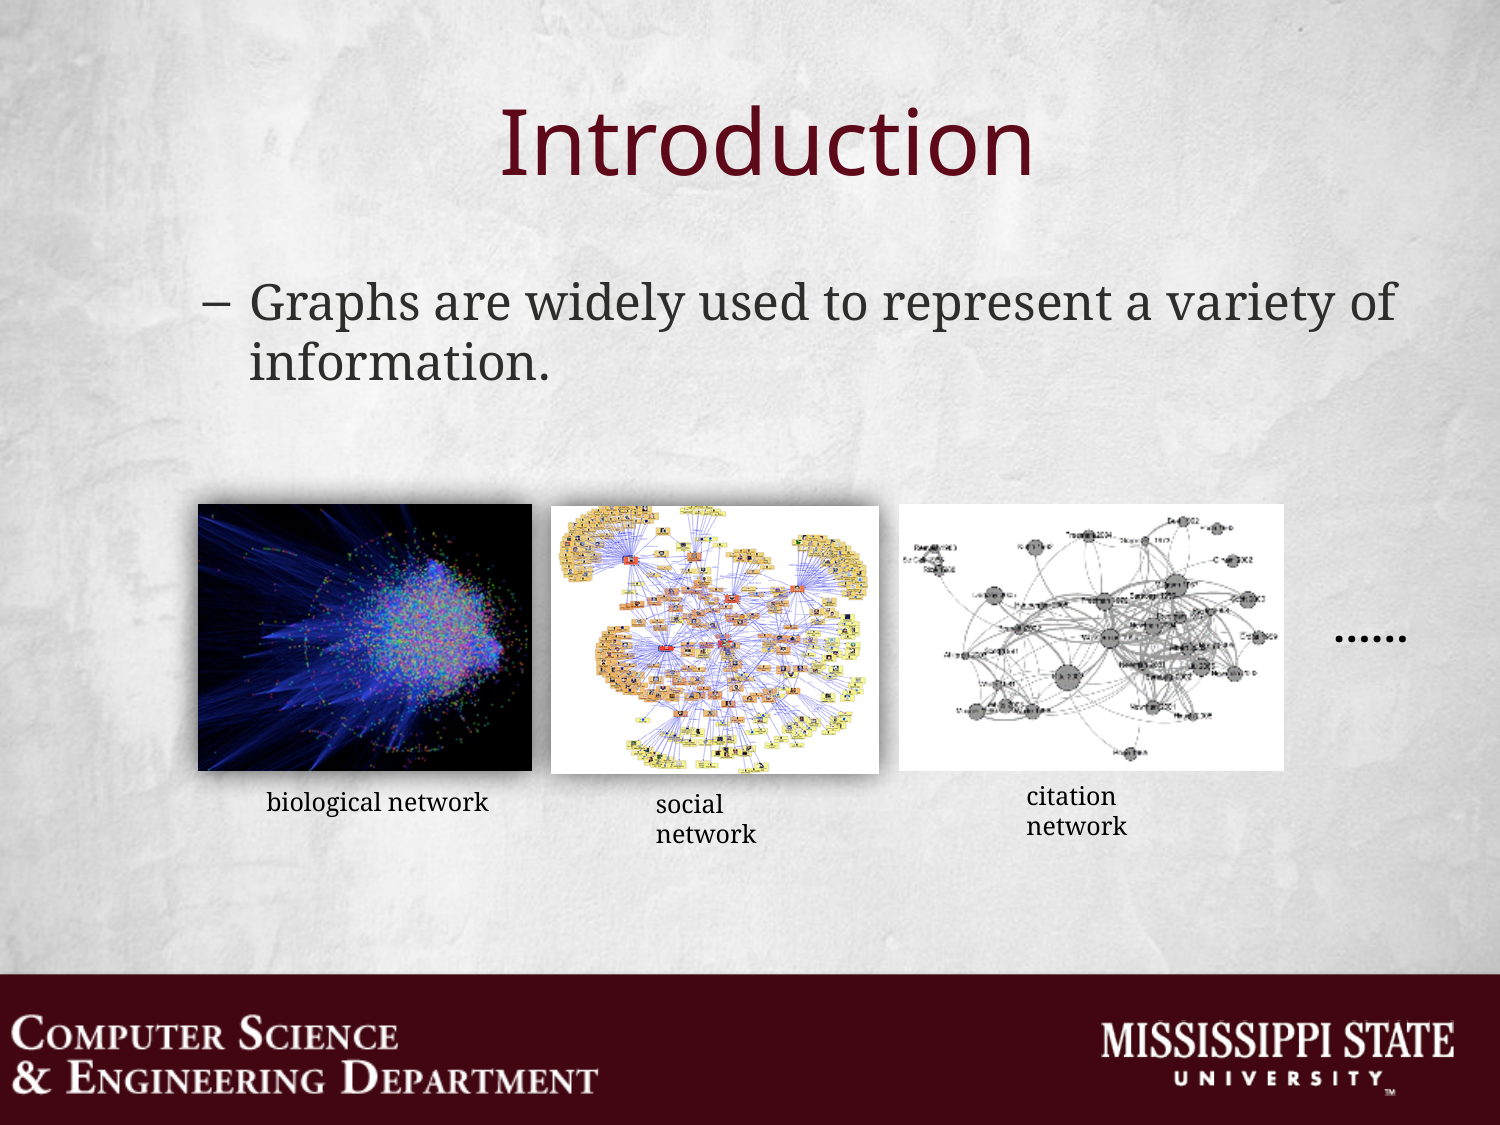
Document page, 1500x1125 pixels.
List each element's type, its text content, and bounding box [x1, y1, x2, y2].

text_box citation network [1011, 779, 1231, 849]
text_box …… [1318, 593, 1446, 659]
title Introduction [112, 45, 1425, 233]
list Graphs are widely used to represent a variety of information. [112, 262, 1425, 911]
text_box biological network [251, 779, 509, 825]
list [0, 0, 1500, 974]
text_box social network [641, 783, 837, 856]
picture [7, 1010, 1493, 1105]
picture [899, 503, 1284, 772]
picture [551, 505, 880, 774]
picture [198, 503, 532, 772]
